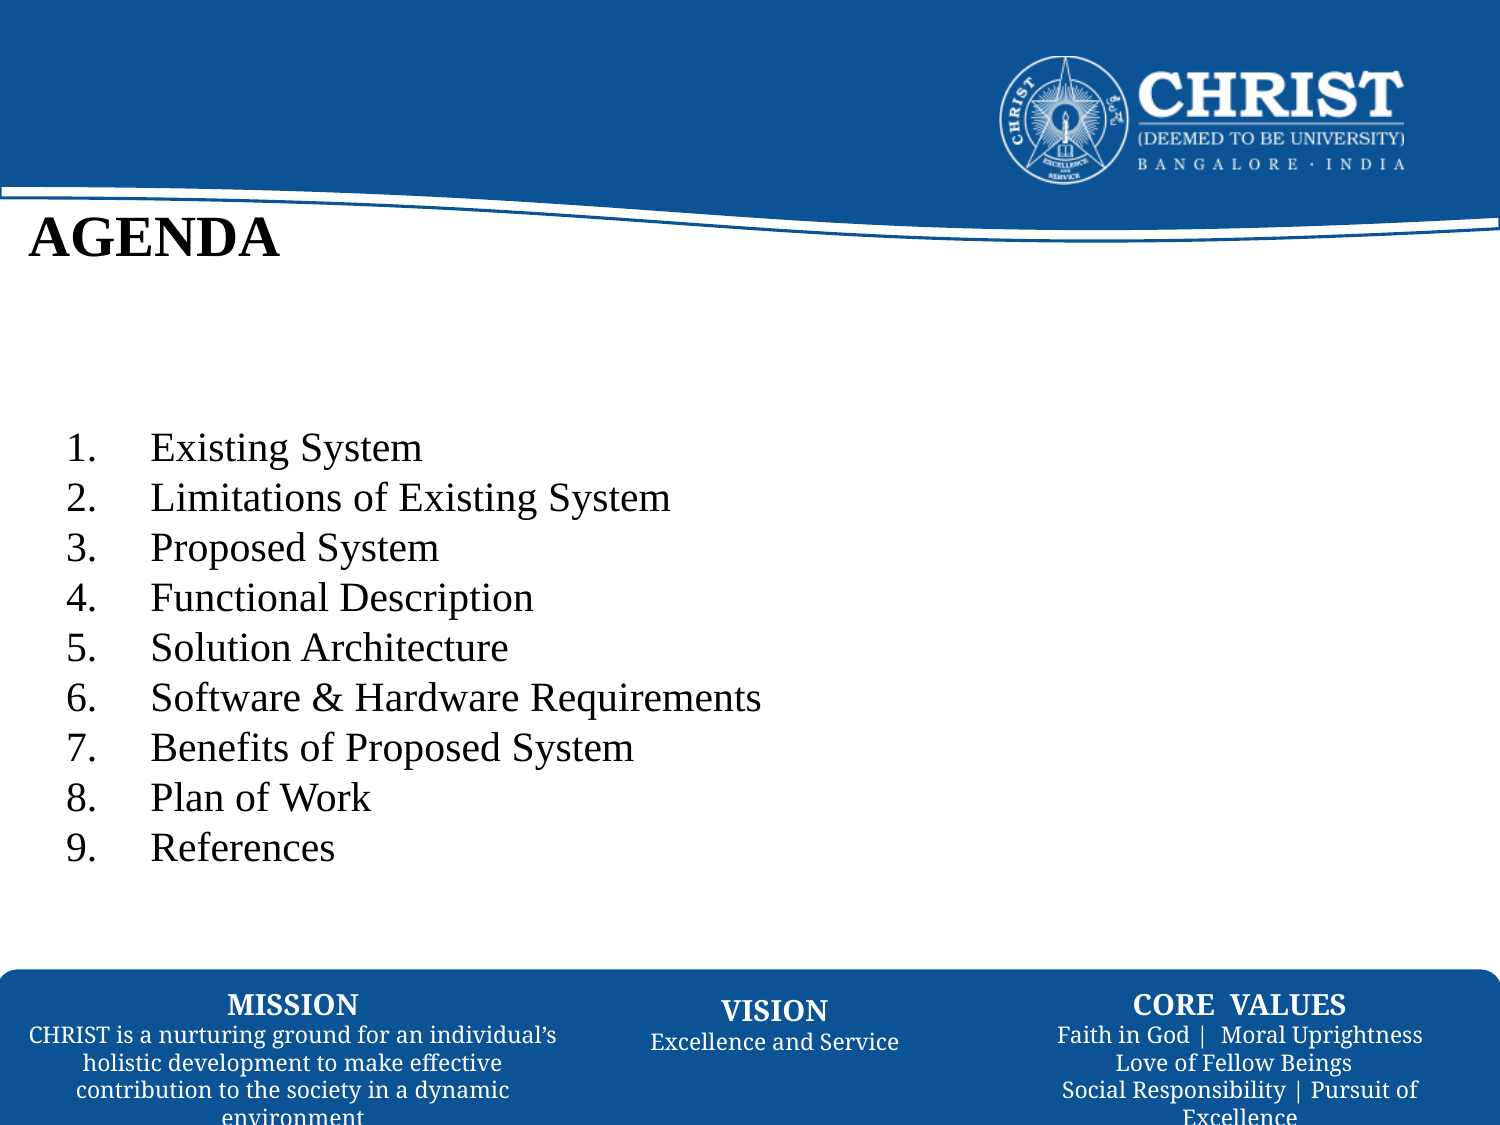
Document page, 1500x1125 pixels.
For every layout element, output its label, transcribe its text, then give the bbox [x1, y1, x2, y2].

title AGENDA [13, 208, 420, 374]
picture [999, 56, 1404, 185]
subtitle Existing System Limitations of Existing System Proposed System Functional Description Solution Architecture Software & Hardware Requirements Benefits of Proposed System Plan of Work References [51, 314, 1022, 965]
